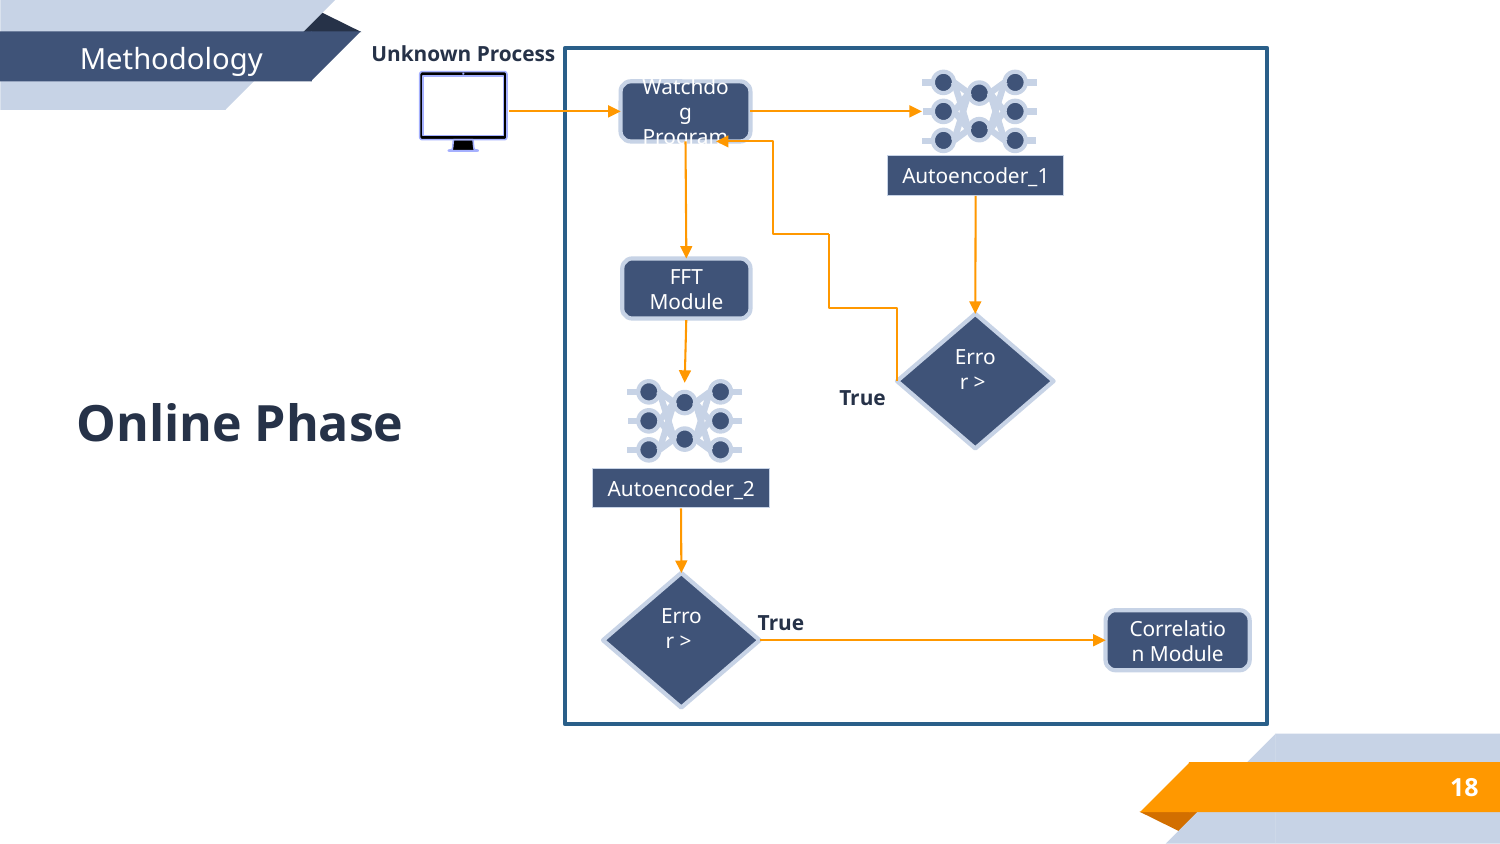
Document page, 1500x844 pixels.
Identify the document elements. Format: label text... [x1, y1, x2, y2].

text_box Online Phase [61, 384, 419, 459]
text_box Unknown Process [356, 33, 570, 73]
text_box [715, 141, 830, 235]
text_box [419, 73, 507, 152]
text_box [789, 273, 937, 342]
slide_number 18 [1249, 760, 1494, 813]
text_box [563, 46, 1269, 726]
text_box FFT Module [620, 256, 753, 321]
text_box Correlation Module [1103, 608, 1252, 673]
text_box True [742, 601, 819, 642]
text_box Methodology [65, 33, 312, 81]
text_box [896, 71, 1055, 197]
text_box True [824, 377, 901, 417]
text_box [602, 380, 760, 509]
